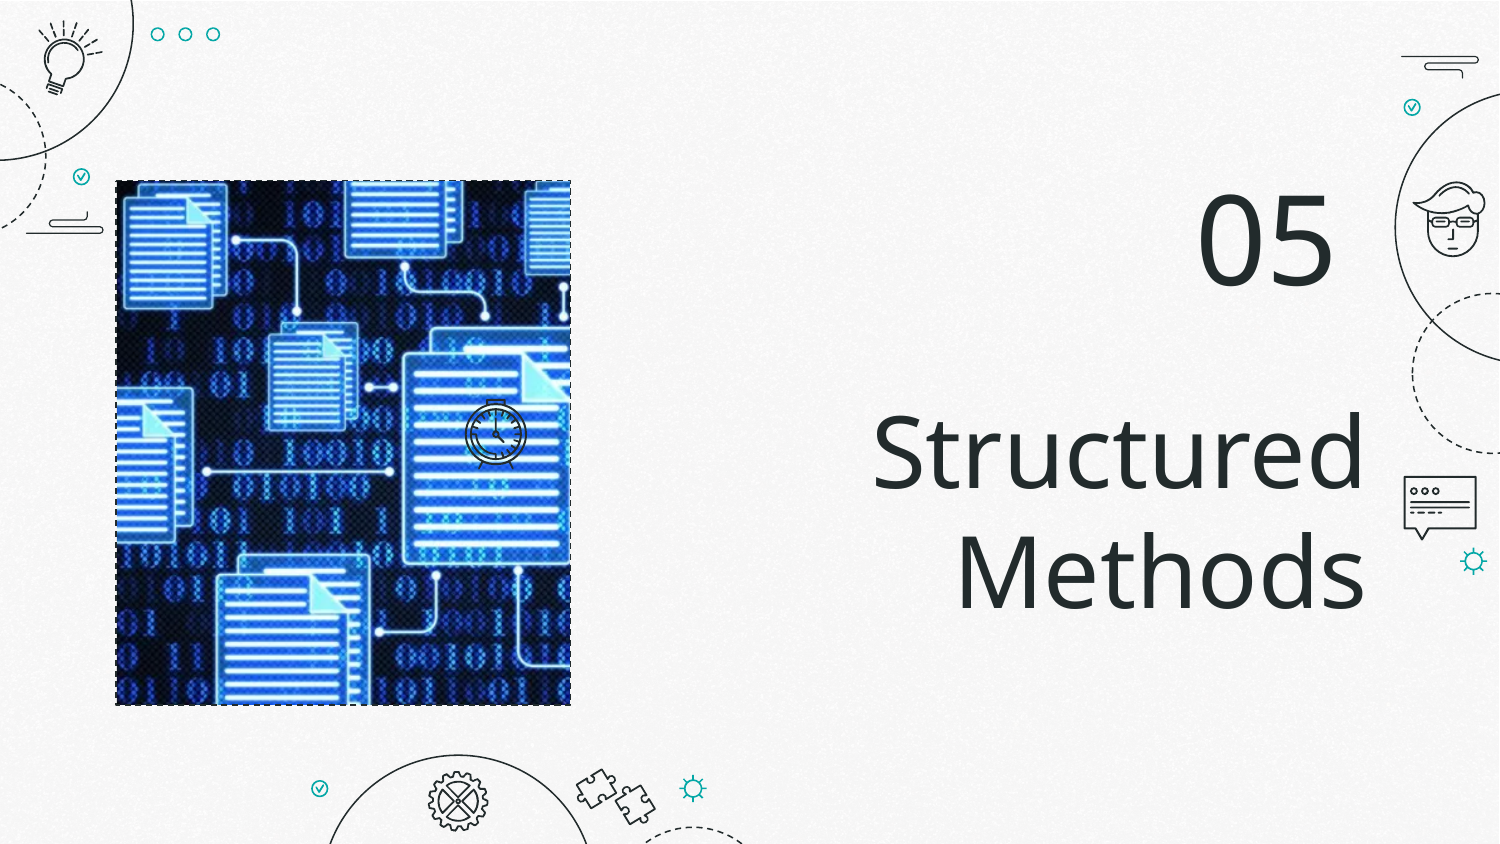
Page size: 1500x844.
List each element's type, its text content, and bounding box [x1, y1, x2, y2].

title Structured Methods [663, 373, 1383, 512]
title 05 [1180, 160, 1383, 326]
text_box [464, 398, 528, 470]
picture [116, 181, 570, 705]
